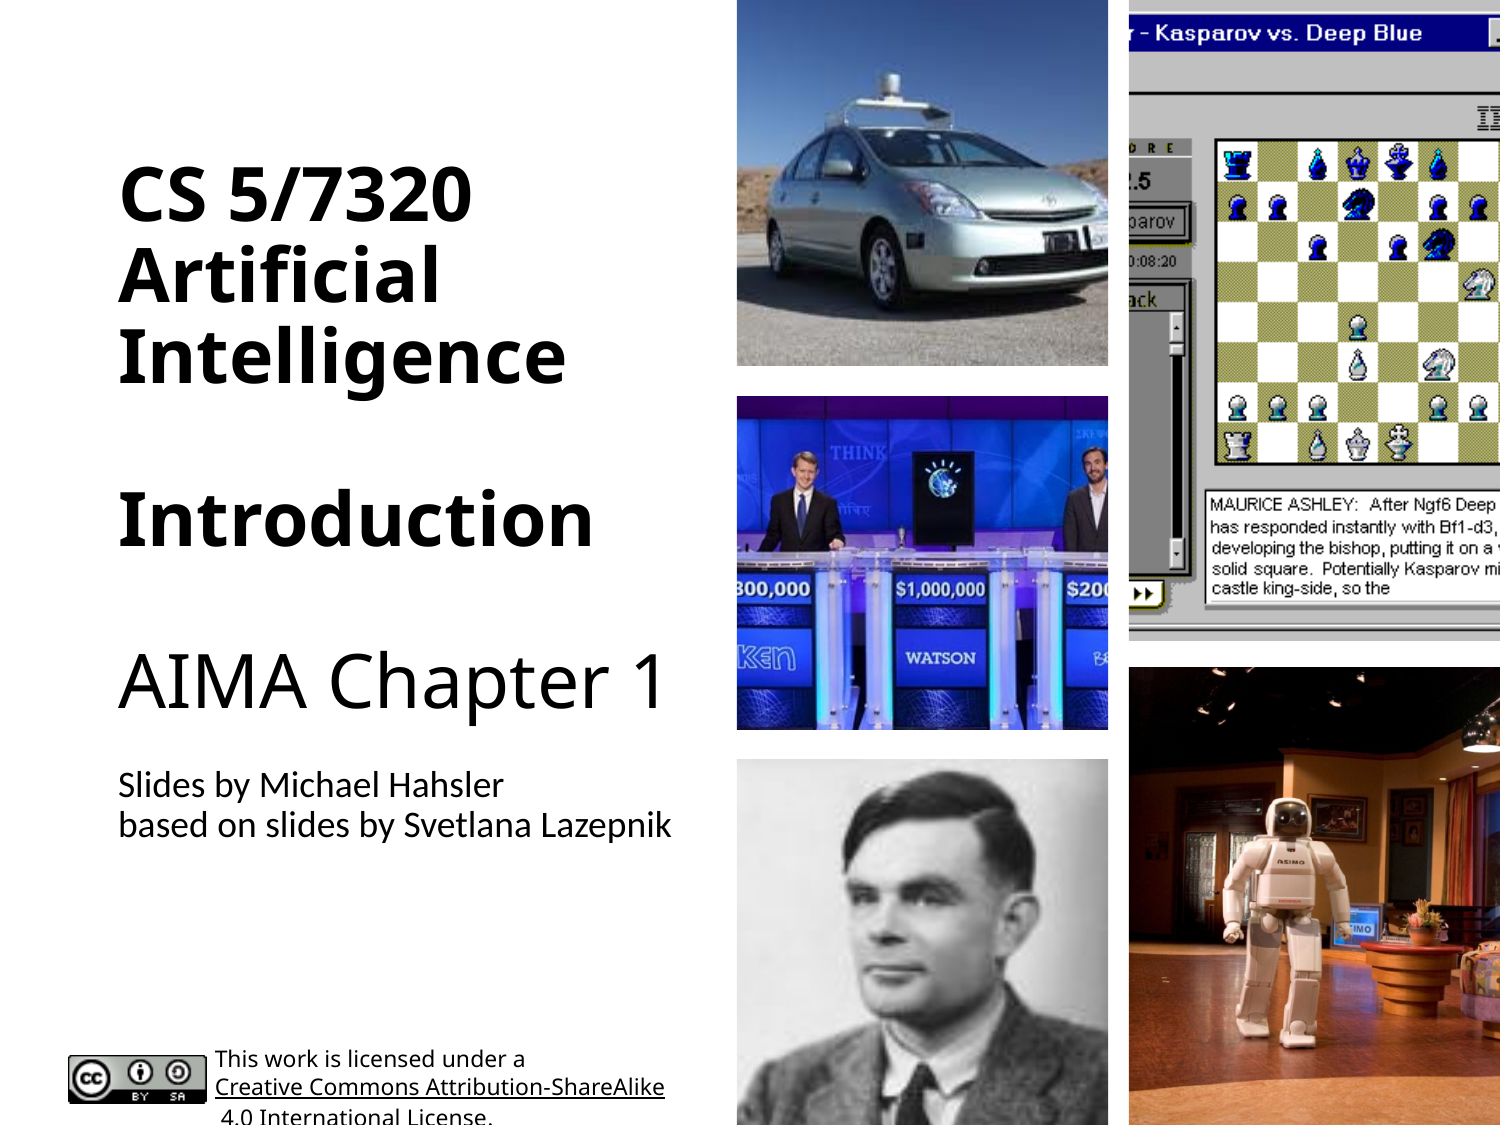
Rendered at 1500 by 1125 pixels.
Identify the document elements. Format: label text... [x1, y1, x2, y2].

text_box This work is licensed under a Creative Commons Attribution-ShareAlike 4.0 International License. [199, 1037, 695, 1125]
picture [736, 759, 1109, 1125]
picture [736, 0, 1109, 366]
subtitle Slides by Michael Hahsler based on slides by Svetlana Lazepnik [103, 757, 694, 1005]
picture [1128, 0, 1500, 642]
text_box [0, 0, 1500, 1125]
picture [68, 1055, 207, 1104]
picture [736, 396, 1109, 730]
title CS 5/7320 Artificial Intelligence Introduction AIMA Chapter 1 [103, 91, 694, 733]
picture [1128, 667, 1500, 1125]
